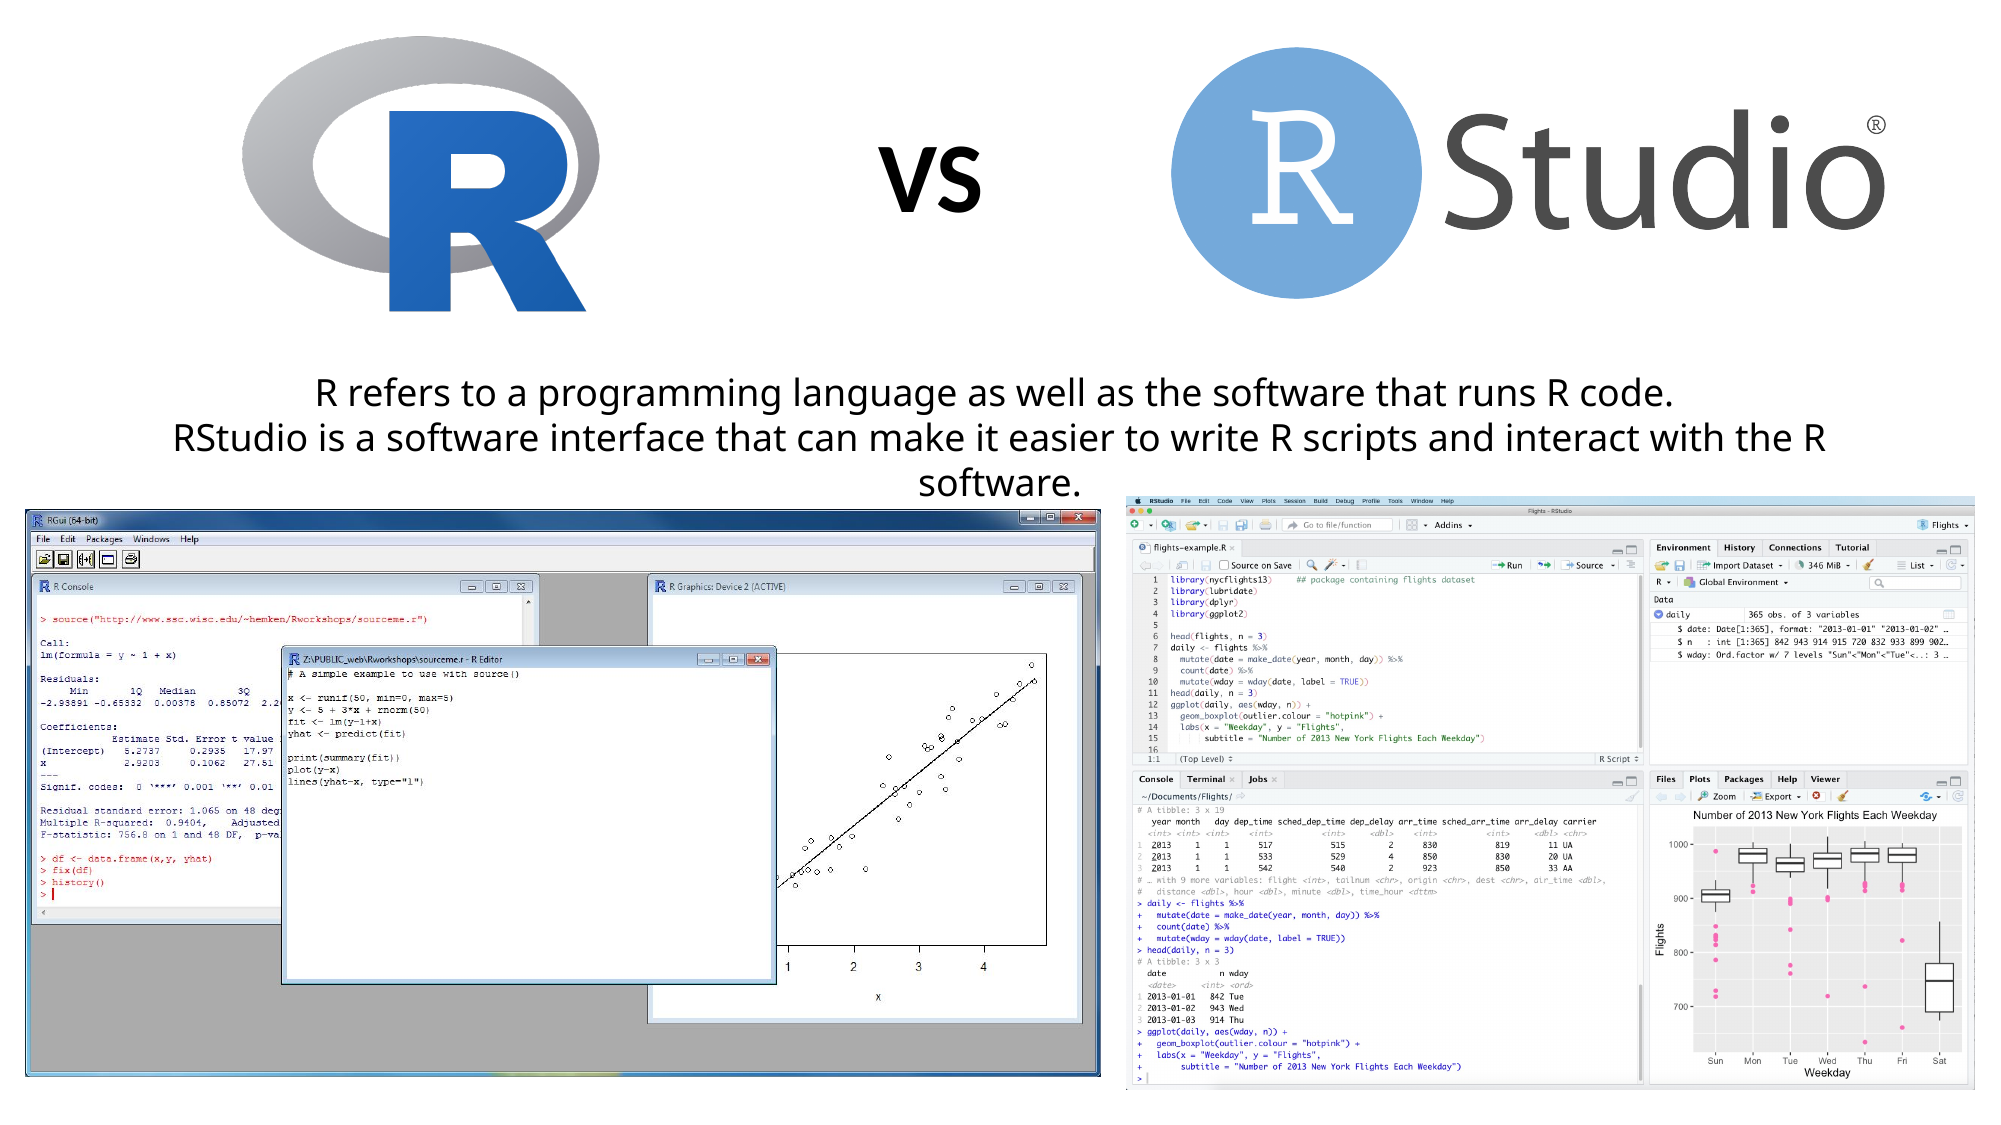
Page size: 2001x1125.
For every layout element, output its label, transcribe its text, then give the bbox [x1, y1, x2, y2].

picture [25, 509, 1101, 1078]
text_box VS [863, 105, 999, 240]
picture [1125, 496, 1975, 1090]
picture [1171, 47, 1886, 299]
picture [242, 35, 600, 312]
text_box R refers to a programming language as well as the software that runs R code. RStudio is a software interface that can make it easier to write R scripts and interact with the R software. [127, 361, 1873, 511]
